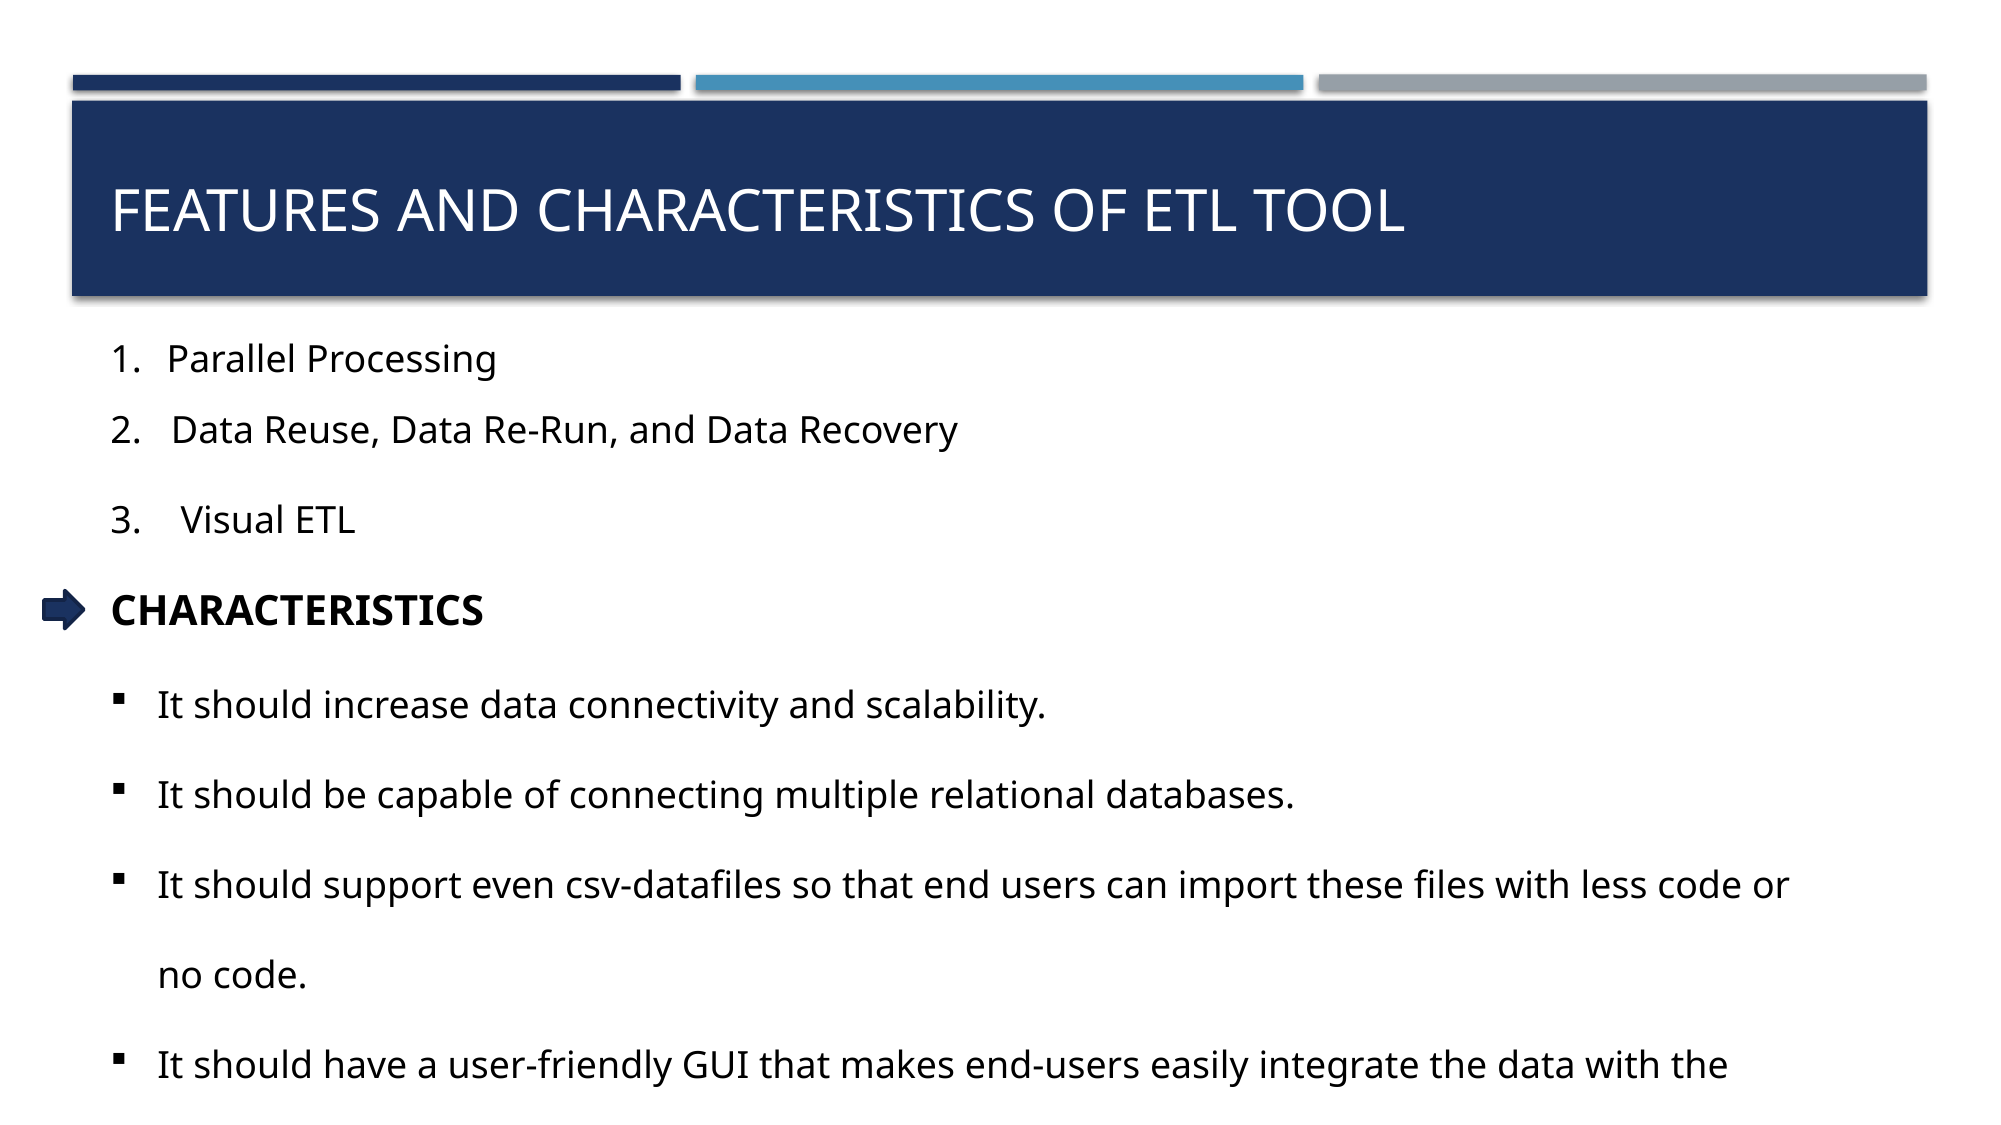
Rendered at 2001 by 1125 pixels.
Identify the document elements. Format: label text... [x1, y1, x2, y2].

text_box FEATURES AND CHARACTERISTICS OF ETL TOOL [95, 165, 1510, 251]
text_box It should increase data connectivity and scalability. It should be capable of connecting multiple relational databases. It should support even csv-datafiles so that end users can import these files with less code or no code. It should have a user-friendly GUI that makes end-users easily integrate the data with the visual mapper. It should allow the end-users to customize the data modules as per their business needs. [95, 628, 1833, 1125]
text_box Parallel Processing [95, 327, 1592, 398]
text_box CHARACTERISTICSS [95, 576, 1105, 628]
text_box 2. Data Reuse, Data Re-Run, and Data Recovery 3. Visual ETL [95, 398, 1620, 594]
text_box [42, 588, 86, 631]
